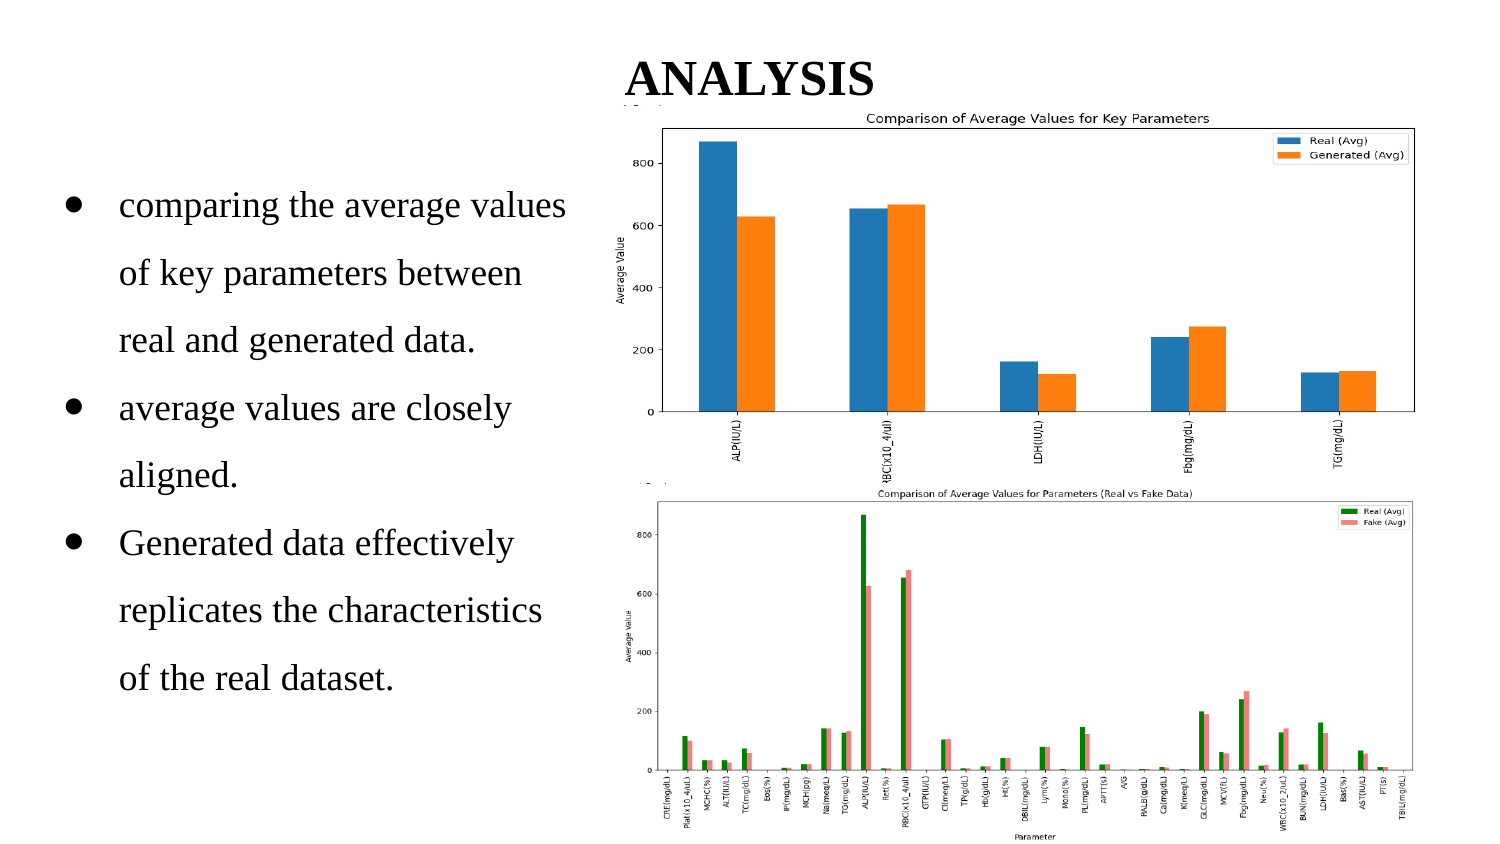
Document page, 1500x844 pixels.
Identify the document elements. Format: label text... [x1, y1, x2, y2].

picture [604, 105, 1426, 844]
text_box comparing the average values of key parameters between real and generated data. average values are closely aligned. Generated data effectively replicates the characteristics of the real dataset. [28, 142, 583, 818]
text_box ANALYSIS [51, 29, 1449, 124]
